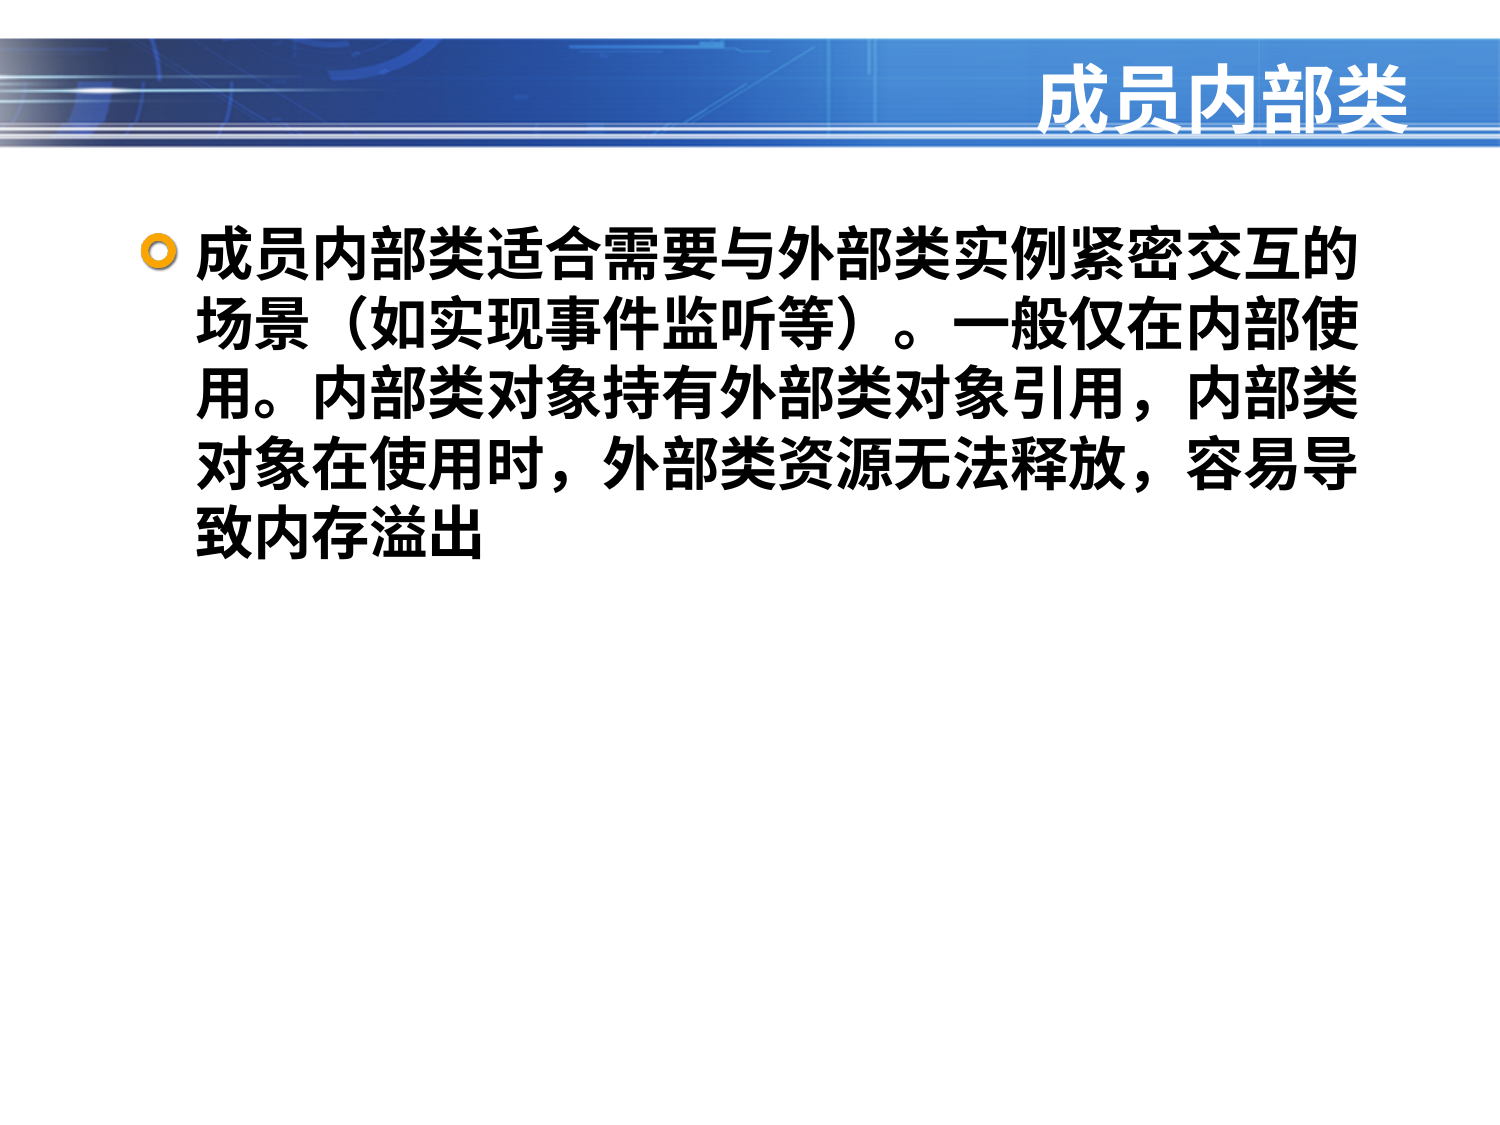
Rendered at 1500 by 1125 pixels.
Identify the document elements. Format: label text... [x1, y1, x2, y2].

list 成员内部类适合需要与外部类实例紧密交互的场景（如实现事件监听等）。一般仅在内部使用。内部类对象持有外部类对象引用，内部类对象在使用时，外部类资源无法释放，容易导致内存溢出 [123, 209, 1426, 1071]
picture [0, 0, 1500, 1125]
title 成员内部类 [75, 45, 1425, 233]
